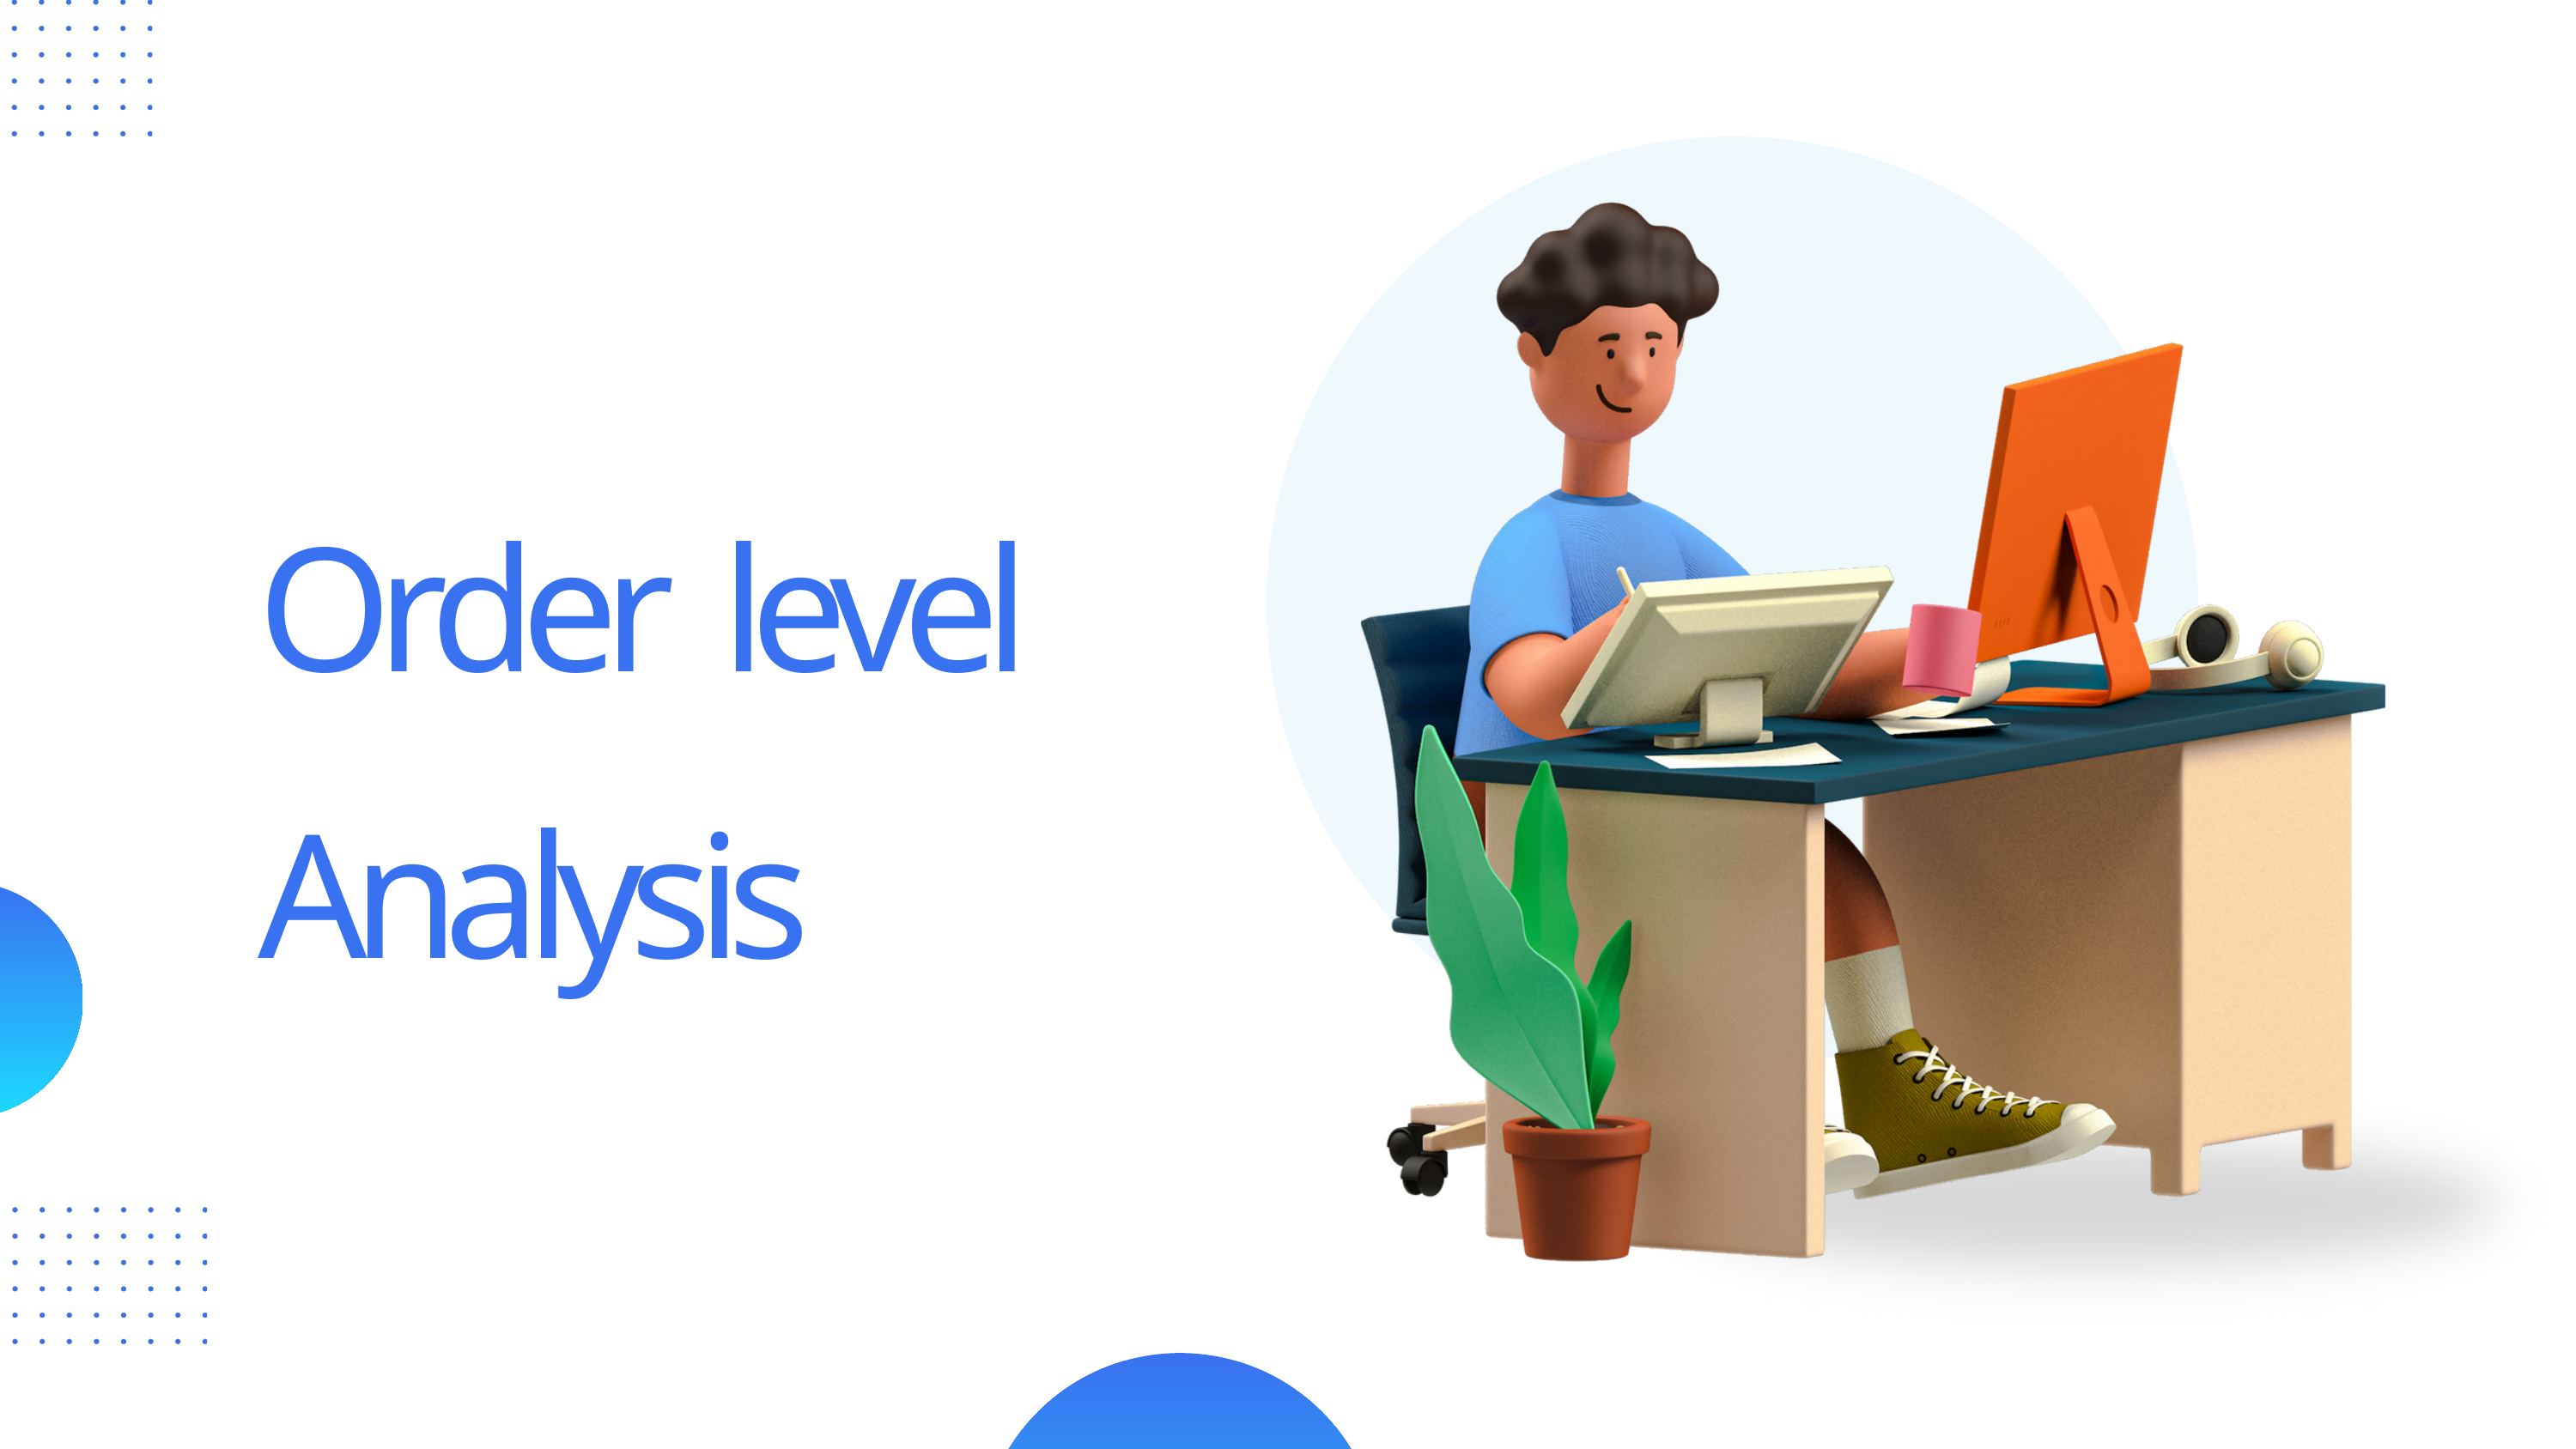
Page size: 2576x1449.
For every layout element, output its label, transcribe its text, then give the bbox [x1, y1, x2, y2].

text_box Order level Analysis [245, 413, 1261, 1000]
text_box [979, 1352, 1381, 1449]
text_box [0, 882, 83, 1119]
text_box [0, 1207, 208, 1344]
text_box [1266, 136, 2550, 1324]
text_box [0, 0, 153, 137]
